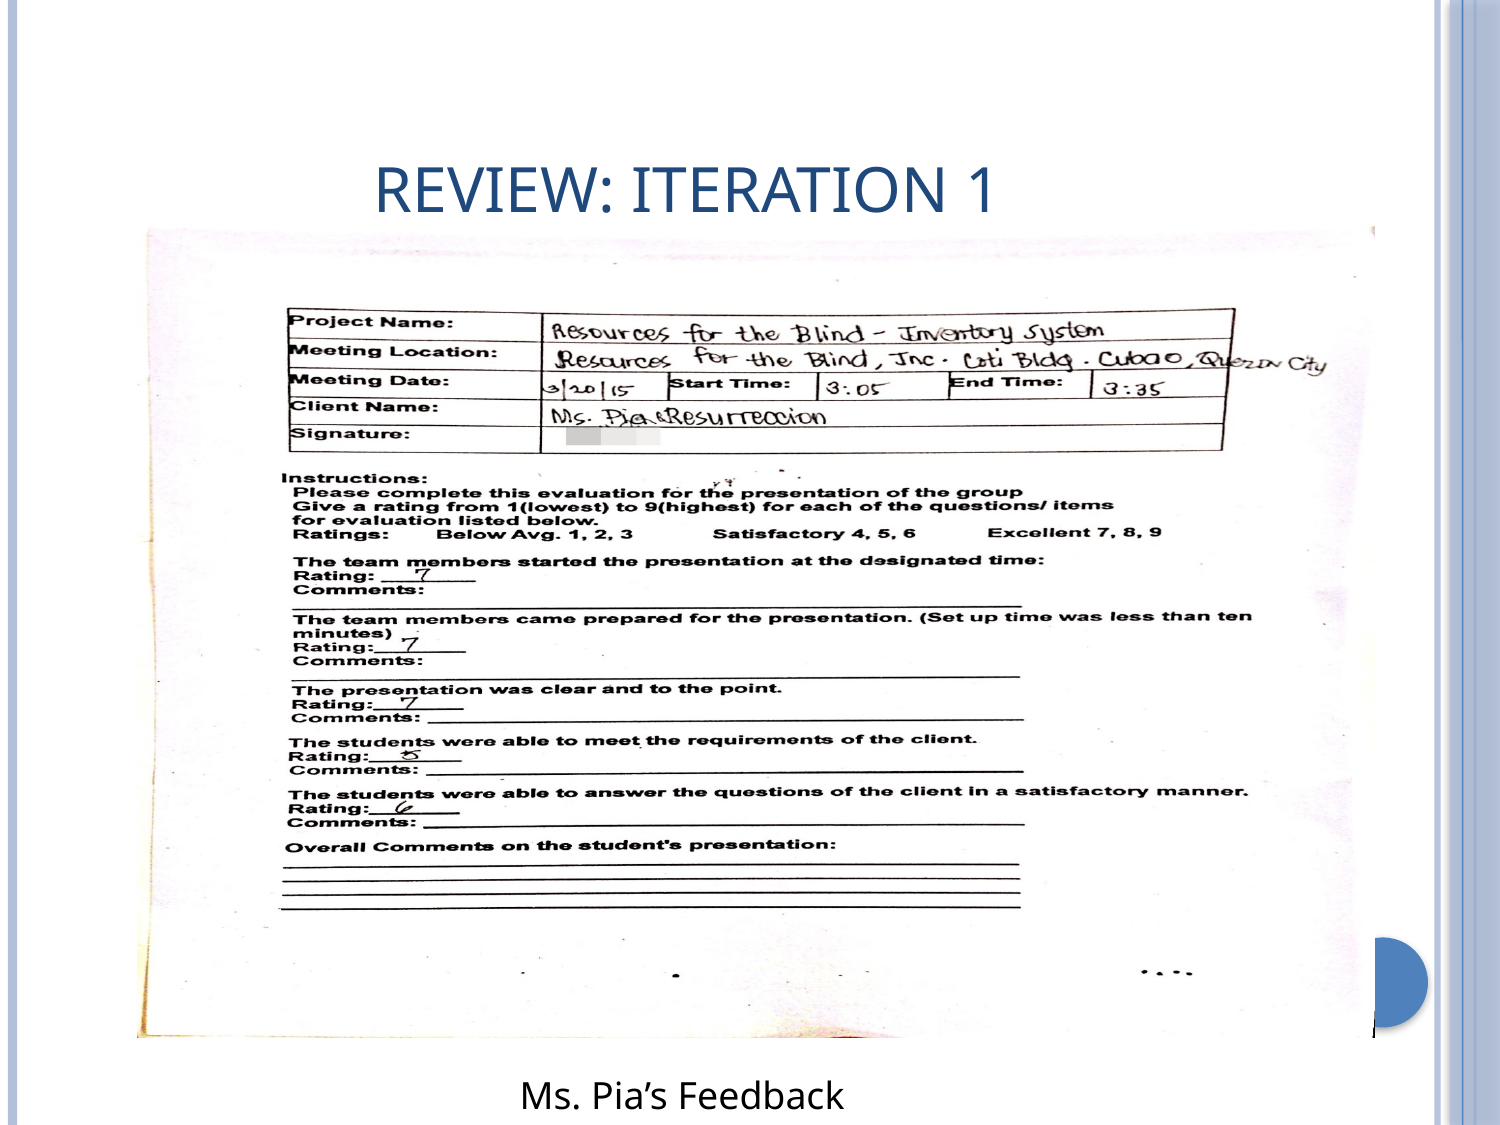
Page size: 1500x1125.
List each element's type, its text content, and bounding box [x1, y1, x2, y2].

title Review: Iteration 1 [75, 45, 1300, 233]
text_box Ms. Pia’s Feedback [504, 1064, 860, 1125]
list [136, 224, 1376, 1038]
